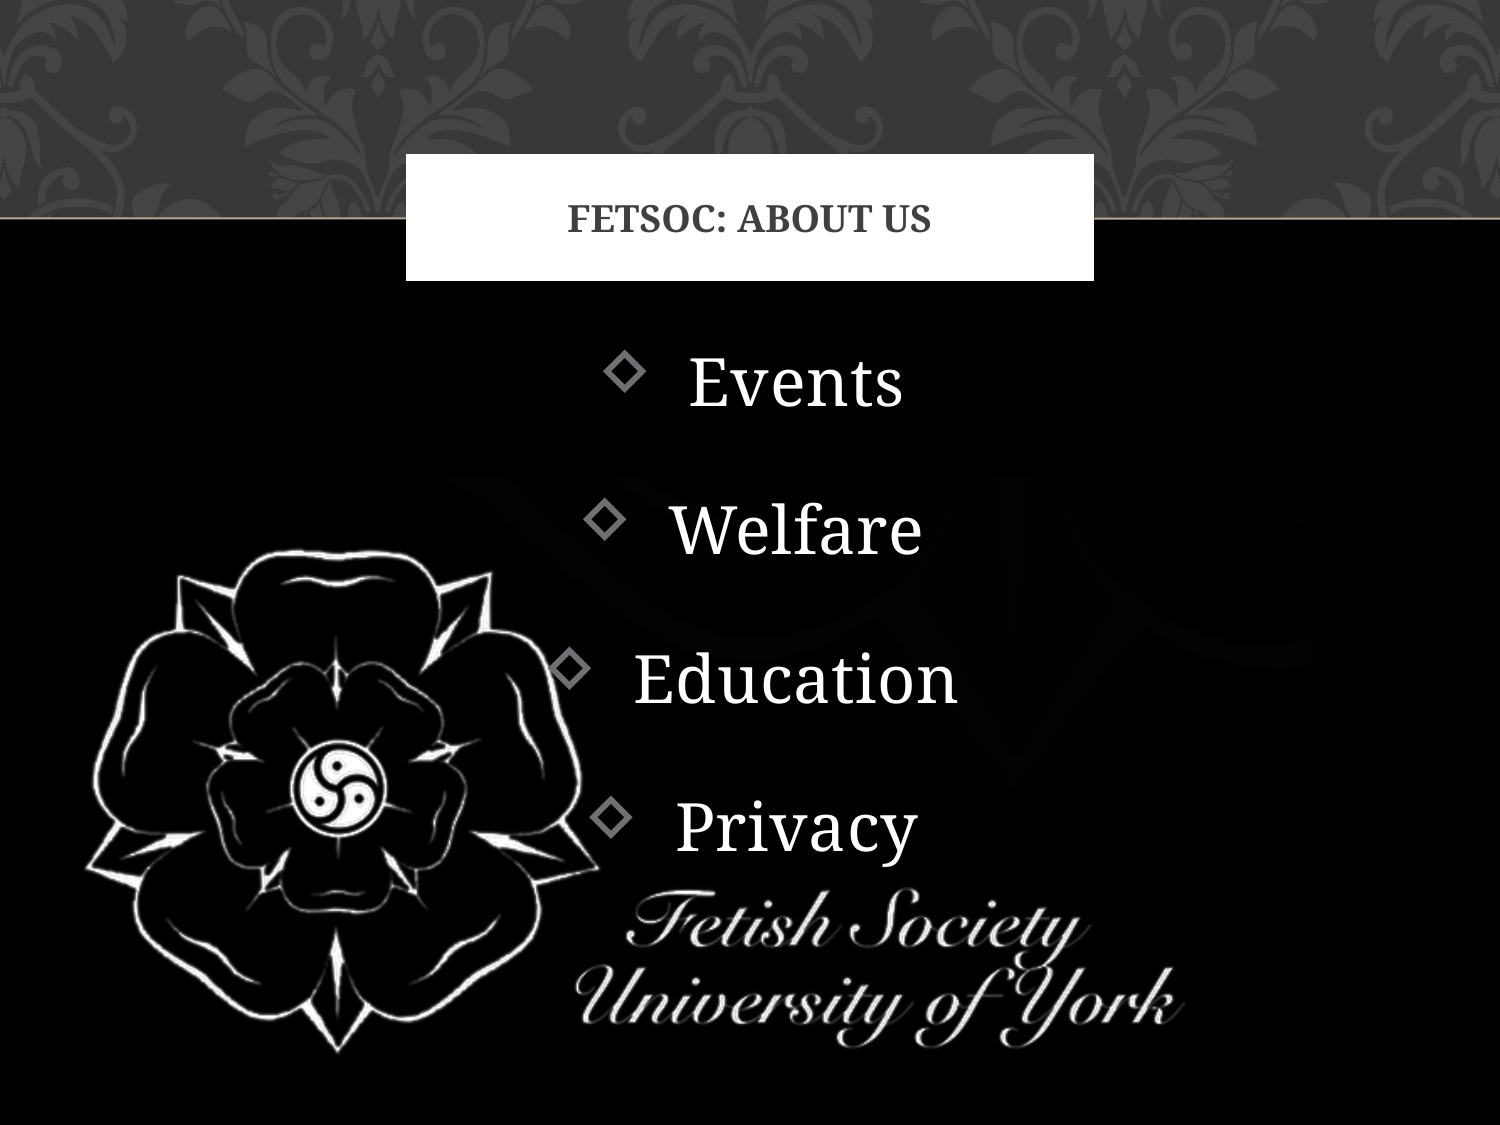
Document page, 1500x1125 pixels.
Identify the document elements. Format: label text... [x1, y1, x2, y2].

picture [0, 477, 1312, 1125]
list Events Welfare Education Privacy [412, 281, 1088, 477]
title FETSOC: About us [406, 154, 1094, 281]
